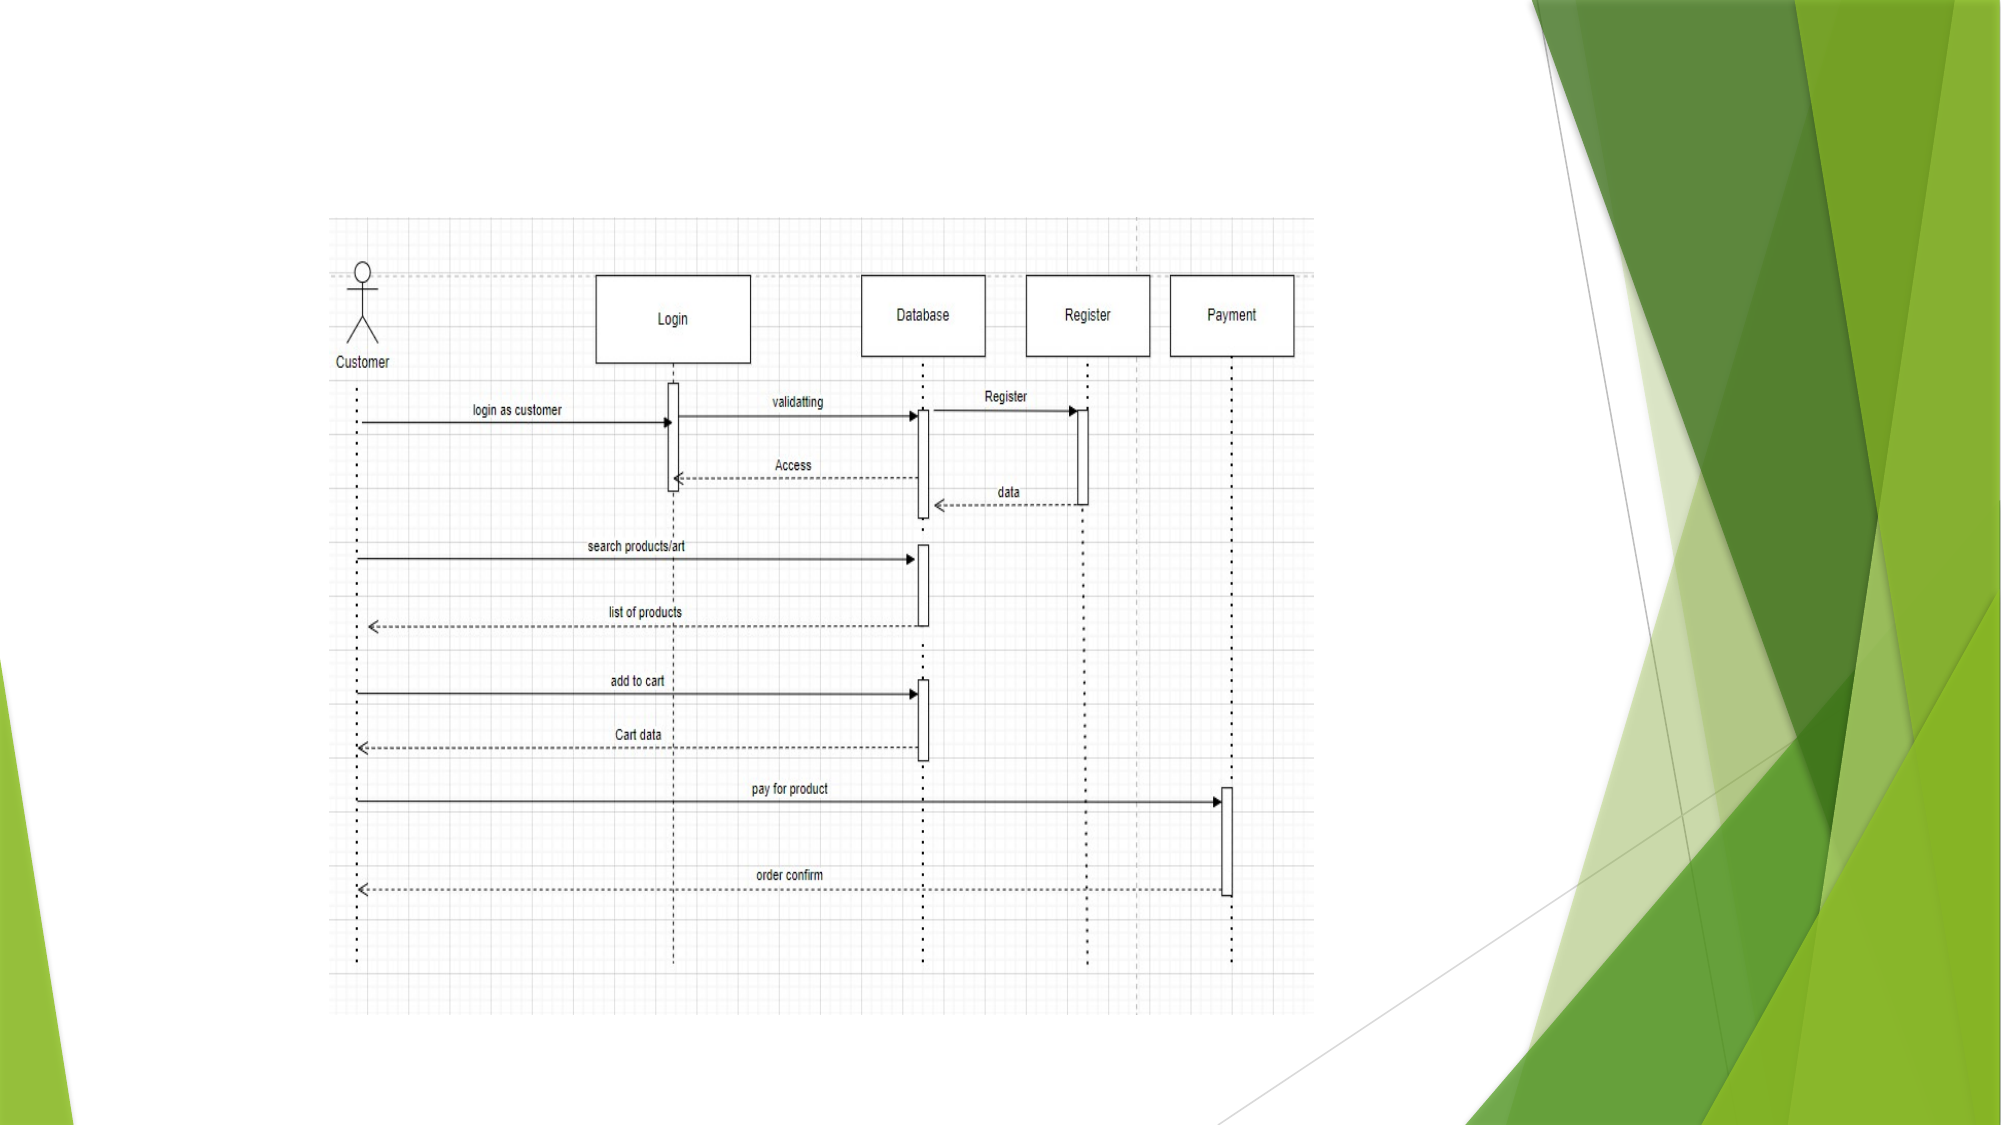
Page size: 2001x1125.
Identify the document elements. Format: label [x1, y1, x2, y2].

list [329, 217, 1314, 1016]
